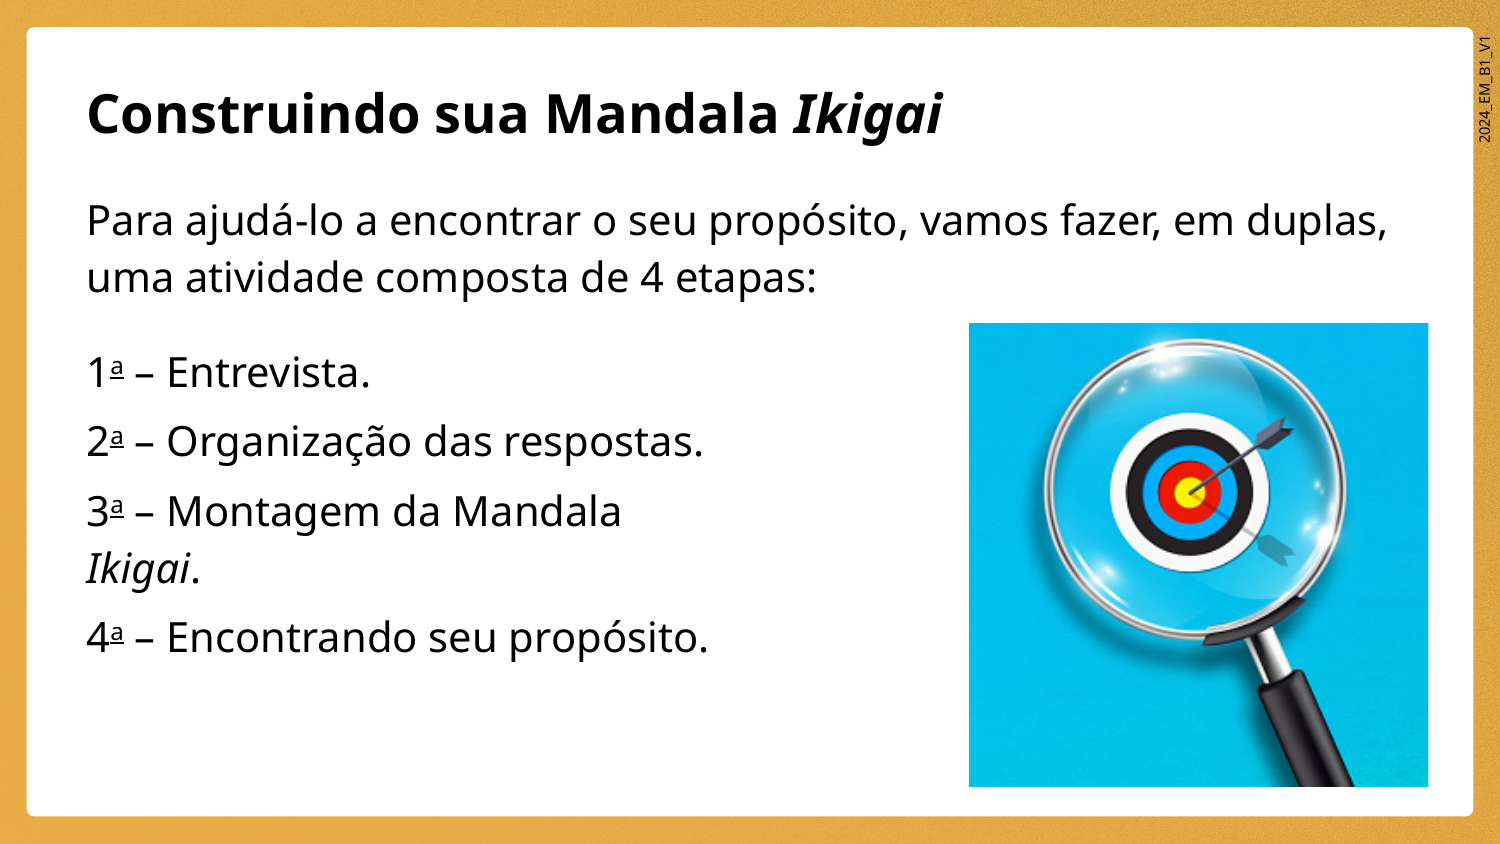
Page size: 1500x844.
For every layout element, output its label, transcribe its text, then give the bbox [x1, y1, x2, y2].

list Para ajudá-lo a encontrar o seu propósito, vamos fazer, em duplas, uma atividade composta de 4 etapas: [71, 171, 1437, 312]
picture [0, 0, 1500, 844]
text_box 1a – Entrevista. 2a – Organização das respostas. 3a – Montagem da Mandala Ikigai. 4a – Encontrando seu propósito. [71, 323, 750, 652]
title Construindo sua Mandala Ikigai [71, 54, 1437, 160]
